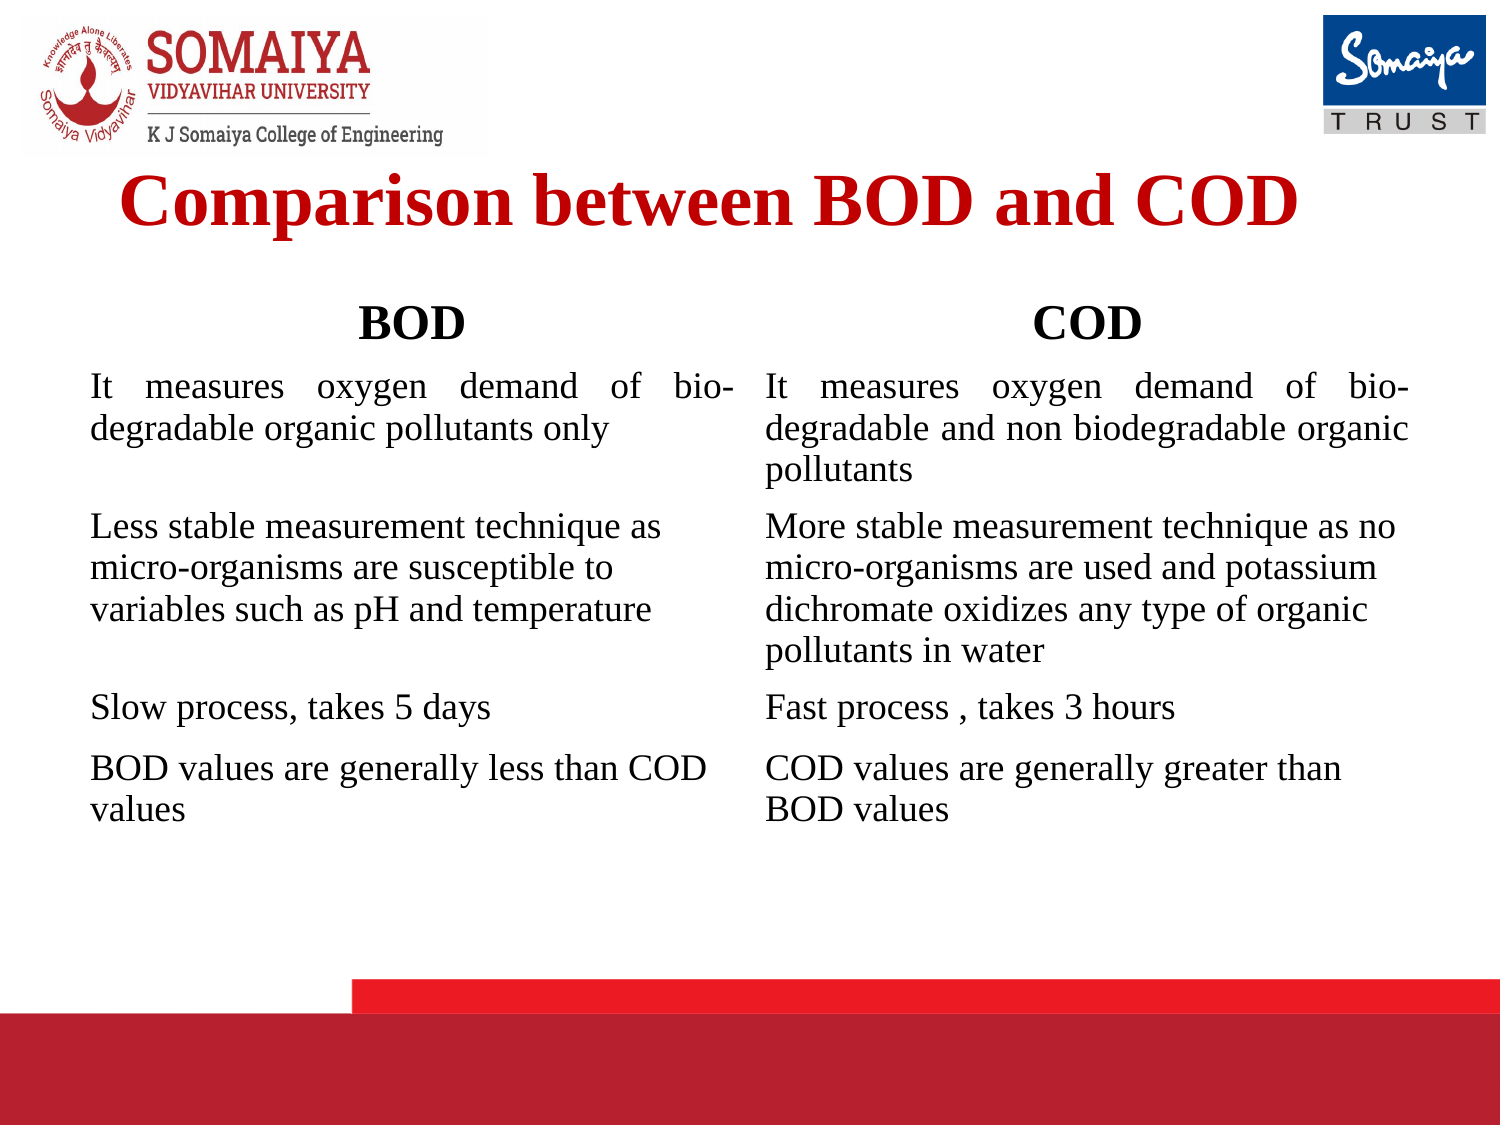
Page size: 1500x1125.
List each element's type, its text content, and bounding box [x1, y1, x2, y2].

title Comparison between BOD and COD [103, 125, 1397, 278]
table_cell It measures oxygen demand of bio-degradable organic pollutants only [75, 358, 750, 497]
table_cell More stable measurement technique as no micro-organisms are used and potassium dichromate oxidizes any type of organic pollutants in water [750, 497, 1425, 679]
table_header BOD [75, 287, 750, 358]
table_cell COD values are generally greater than BOD values [750, 739, 1425, 837]
picture [22, 15, 488, 157]
picture [1323, 15, 1486, 134]
table_header COD [750, 287, 1425, 358]
table_cell Slow process, takes 5 days [75, 679, 750, 739]
table_cell It measures oxygen demand of bio-degradable and non biodegradable organic pollutants [750, 358, 1425, 497]
picture [0, 980, 1500, 1125]
table_cell Less stable measurement technique as micro-organisms are susceptible to variables such as pH and temperature [75, 497, 750, 679]
table_cell Fast process , takes 3 hours [750, 679, 1425, 739]
table_cell BOD values are generally less than COD values [75, 739, 750, 837]
